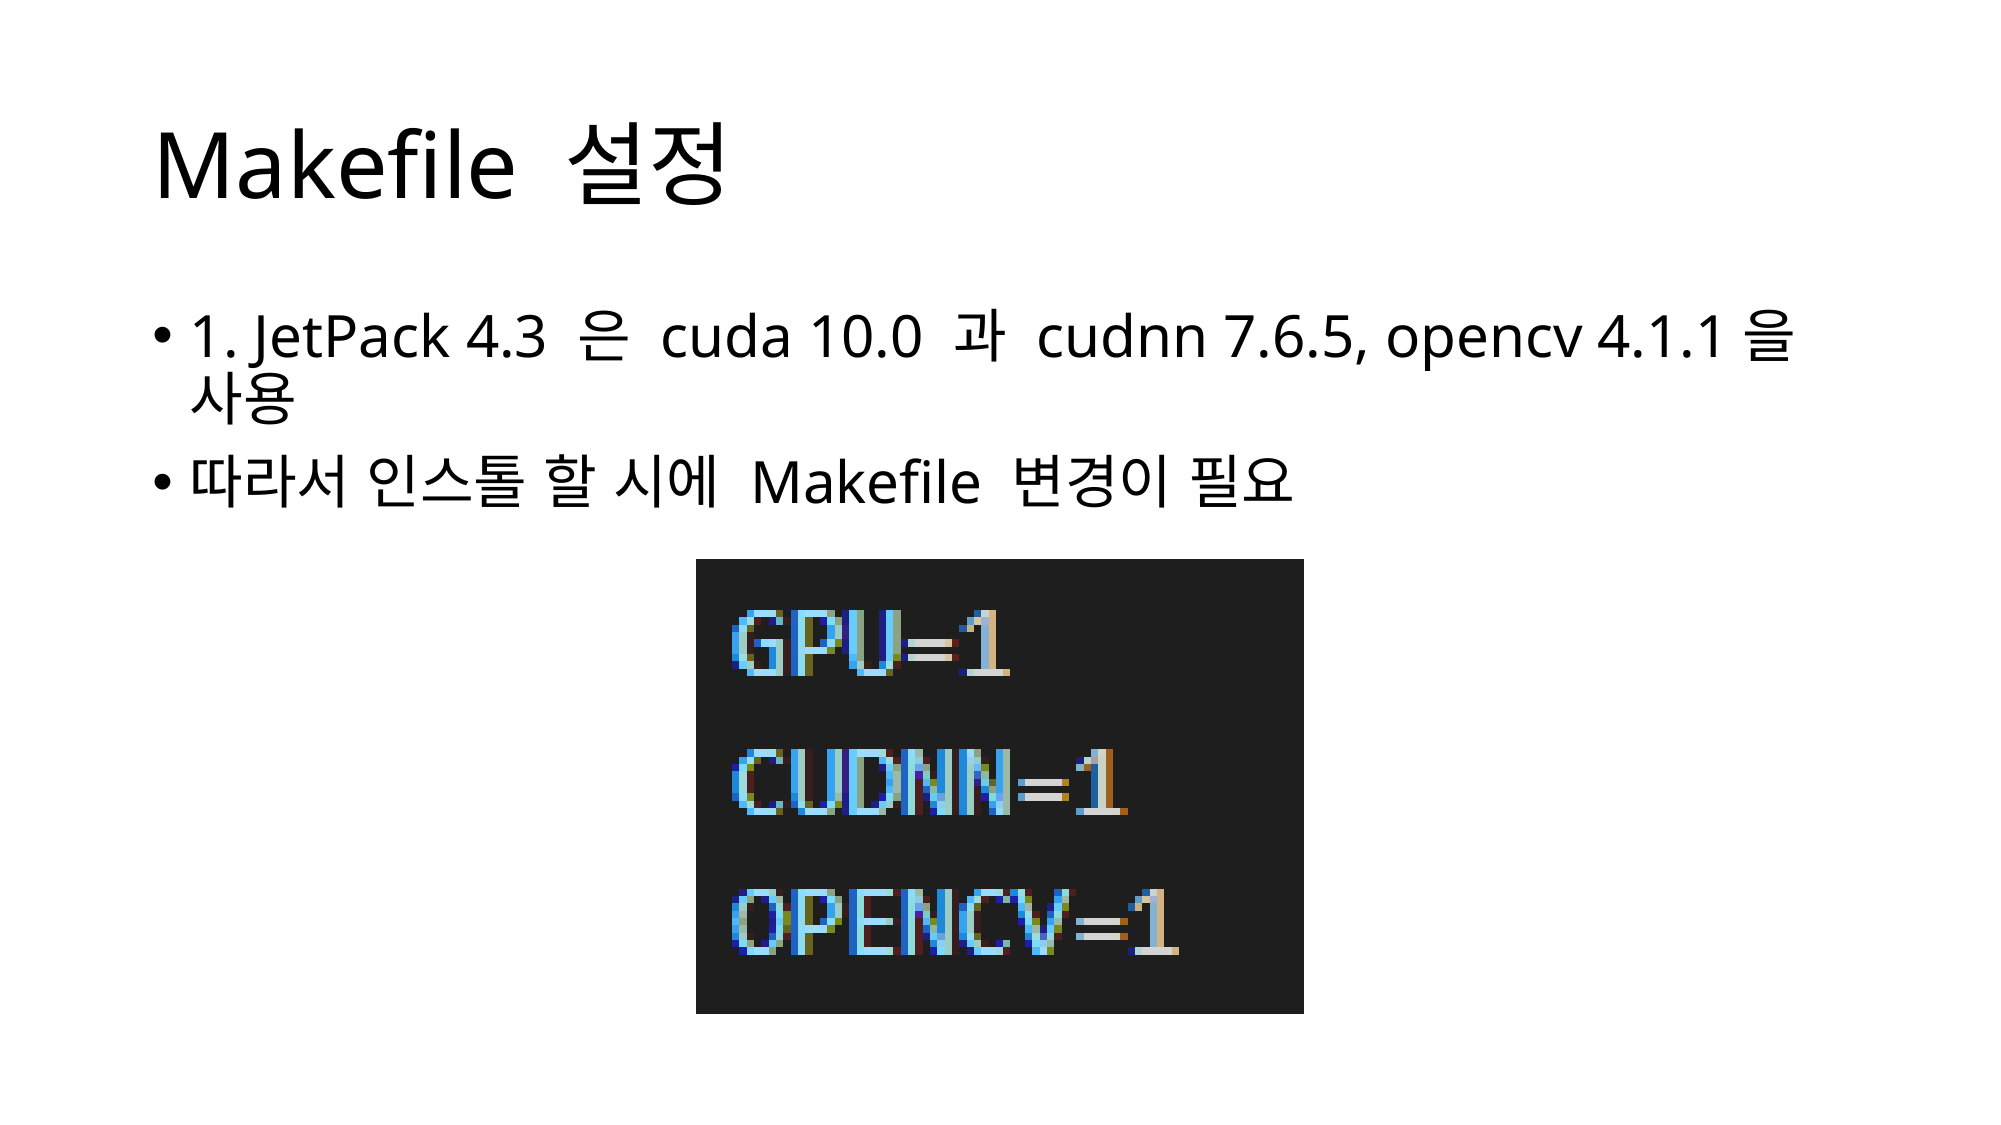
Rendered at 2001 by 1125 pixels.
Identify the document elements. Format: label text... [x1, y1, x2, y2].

picture [696, 559, 1304, 1014]
title Makefile 설정 [137, 59, 1863, 278]
list 1. JetPack 4.3 은 cuda 10.0 과 cudnn 7.6.5, opencv 4.1.1을 사용 따라서 인스톨 할 시에 Makefile 변경이 필요 [137, 299, 1863, 1014]
